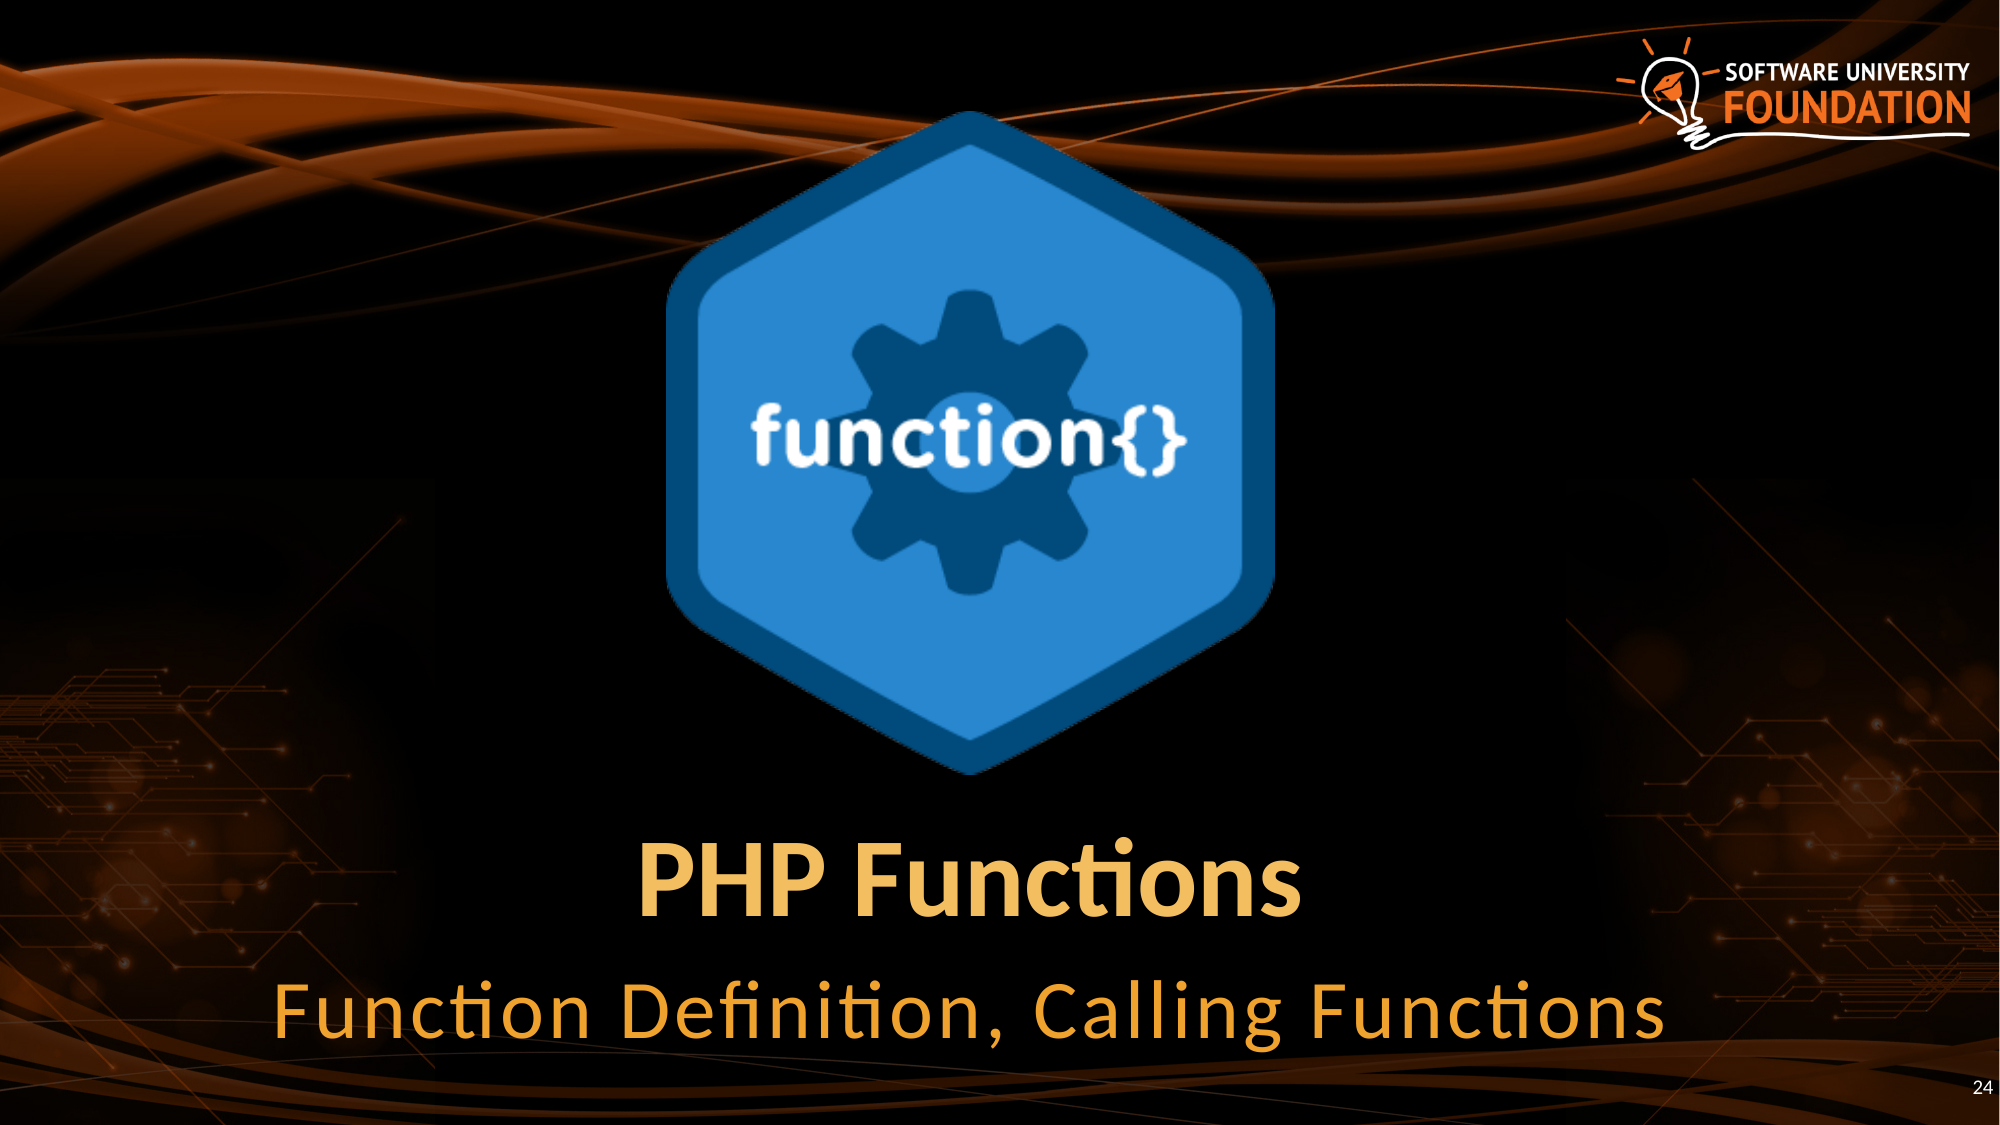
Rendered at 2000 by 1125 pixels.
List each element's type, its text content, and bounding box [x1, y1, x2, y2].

slide_number 24 [1929, 1070, 2000, 1103]
picture [0, 0, 2000, 1125]
title PHP Functions [237, 812, 1704, 944]
list Function Definition, Calling Functions [237, 944, 1704, 1062]
